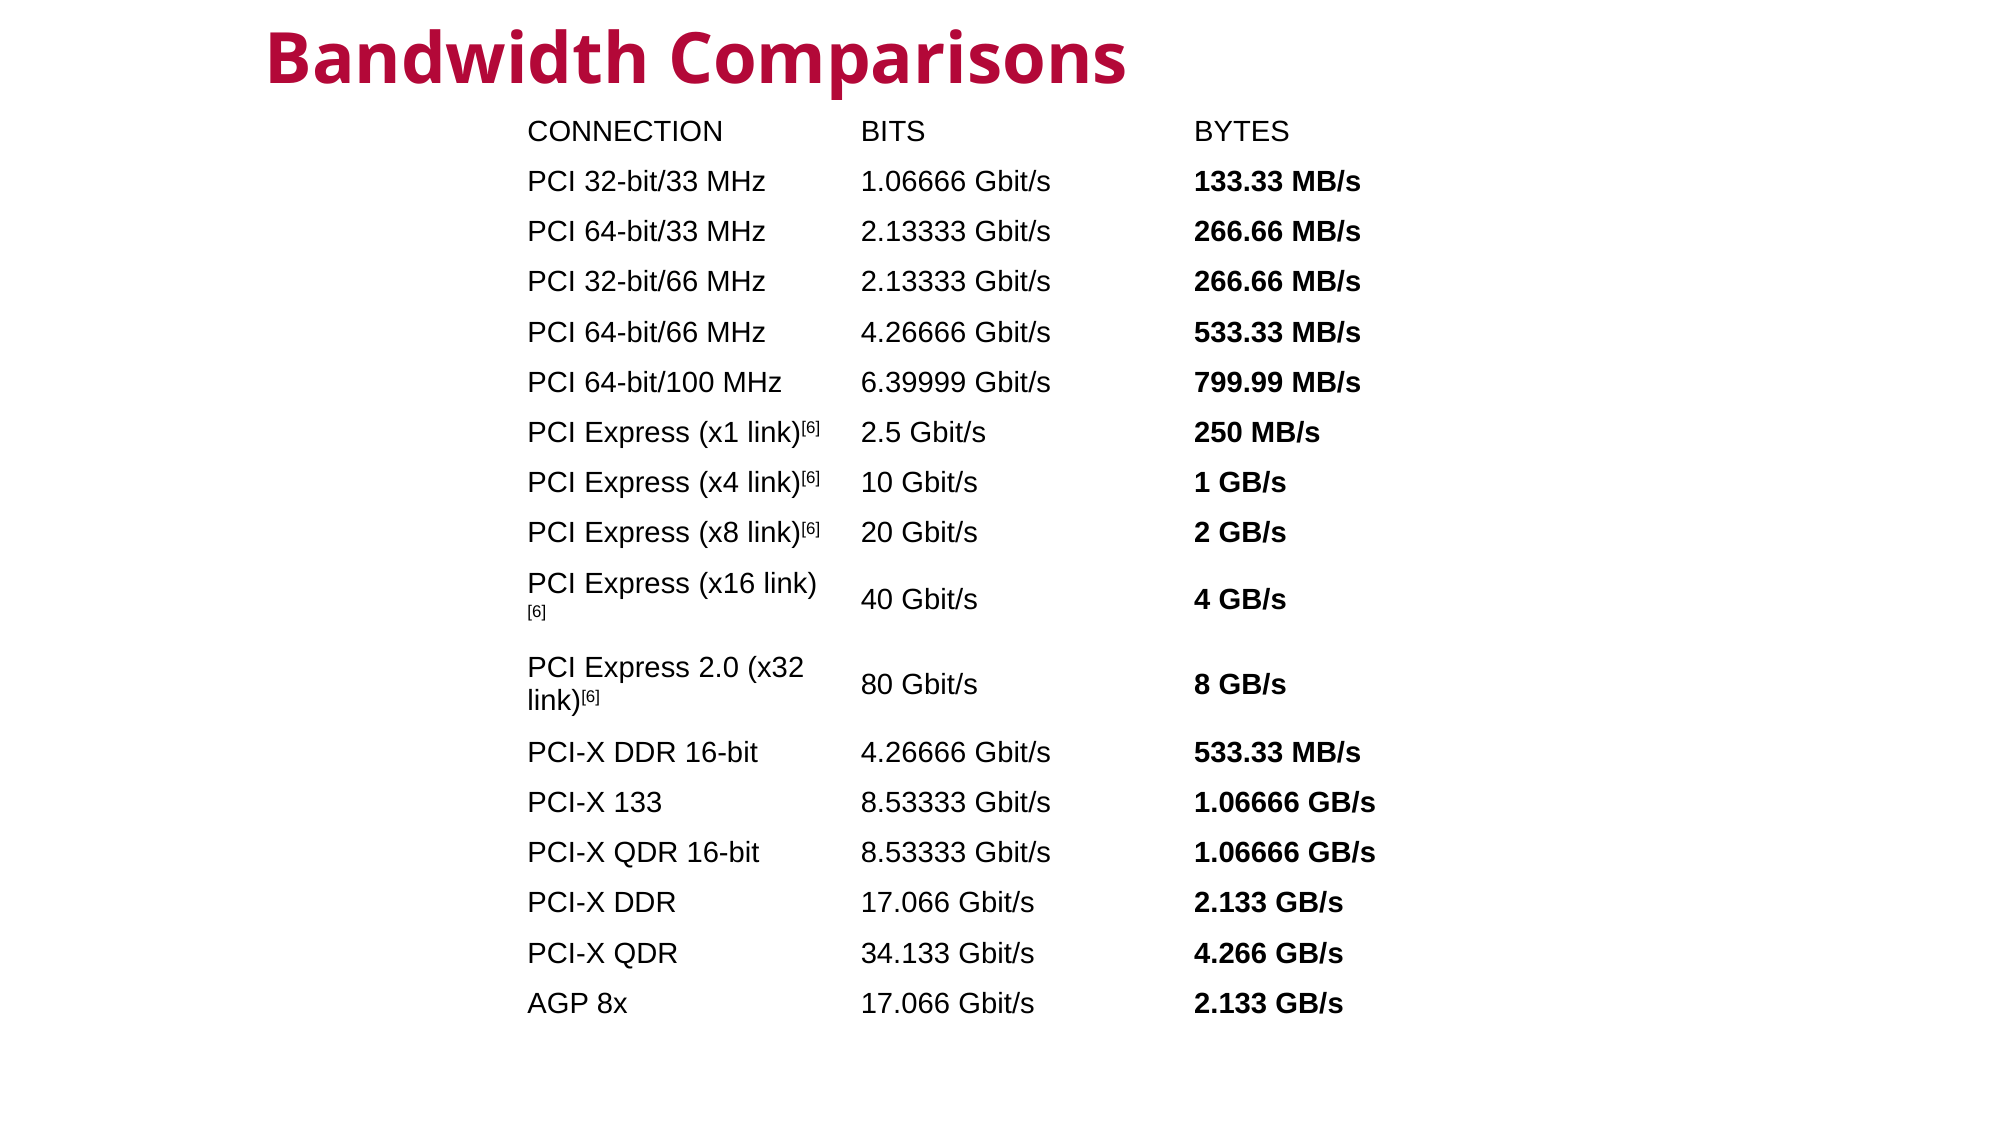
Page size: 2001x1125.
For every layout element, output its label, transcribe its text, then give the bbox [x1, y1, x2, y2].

table_cell 266.66 MB/s [1179, 206, 1512, 256]
table_cell PCI-X 133 [512, 777, 846, 827]
table_cell PCI-X QDR 16-bit [512, 827, 846, 878]
table_cell PCI-X QDR [512, 928, 846, 978]
table_cell PCI Express (x1 link)[6] [512, 407, 846, 458]
table_cell 2.133 GB/s [1179, 878, 1512, 928]
table_cell 1.06666 Gbit/s [846, 156, 1179, 206]
table_cell 10 Gbit/s [846, 458, 1179, 508]
table_cell 799.99 MB/s [1179, 357, 1512, 407]
table_cell PCI 64-bit/100 MHz [512, 357, 846, 407]
table_cell PCI 32-bit/33 MHz [512, 156, 846, 206]
table_cell 17.066 Gbit/s [846, 878, 1179, 928]
table_header BYTES [1179, 106, 1512, 156]
table_cell PCI Express (x4 link)[6] [512, 458, 846, 508]
table_cell PCI 64-bit/66 MHz [512, 307, 846, 357]
table_header CONNECTION [512, 106, 846, 156]
table_cell 40 Gbit/s [846, 558, 1179, 642]
table_cell PCI-X DDR 16-bit [512, 727, 846, 777]
table_cell PCI Express (x16 link)[6] [512, 558, 846, 642]
table_cell 20 Gbit/s [846, 508, 1179, 558]
table_cell 1 GB/s [1179, 458, 1512, 508]
table_cell 6.39999 Gbit/s [846, 357, 1179, 407]
table_cell 8 GB/s [1179, 642, 1512, 727]
table_cell 4.26666 Gbit/s [846, 727, 1179, 777]
table_cell PCI-X DDR [512, 878, 846, 928]
table_cell 266.66 MB/s [1179, 256, 1512, 307]
table_cell PCI 32-bit/66 MHz [512, 256, 846, 307]
table_cell 2.13333 Gbit/s [846, 256, 1179, 307]
table_cell 1.06666 GB/s [1179, 777, 1512, 827]
table_cell 17.066 Gbit/s [846, 978, 1179, 1029]
table_cell 2.5 Gbit/s [846, 407, 1179, 458]
text_box Bandwidth Comparisons [249, 5, 1688, 98]
table_cell 2.13333 Gbit/s [846, 206, 1179, 256]
table_cell 250 MB/s [1179, 407, 1512, 458]
table_cell 533.33 MB/s [1179, 307, 1512, 357]
table_cell 1.06666 GB/s [1179, 827, 1512, 878]
table_cell 8.53333 Gbit/s [846, 827, 1179, 878]
table_cell 34.133 Gbit/s [846, 928, 1179, 978]
table_cell 4 GB/s [1179, 558, 1512, 642]
table_cell PCI 64-bit/33 MHz [512, 206, 846, 256]
table_cell 4.266 GB/s [1179, 928, 1512, 978]
table_cell 2.133 GB/s [1179, 978, 1512, 1029]
table_cell 533.33 MB/s [1179, 727, 1512, 777]
table_header BITS [846, 106, 1179, 156]
table_cell AGP 8x [512, 978, 846, 1029]
table_cell 80 Gbit/s [846, 642, 1179, 727]
table_cell 2 GB/s [1179, 508, 1512, 558]
table_cell PCI Express (x8 link)[6] [512, 508, 846, 558]
table_cell 4.26666 Gbit/s [846, 307, 1179, 357]
table_cell 133.33 MB/s [1179, 156, 1512, 206]
table_cell 8.53333 Gbit/s [846, 777, 1179, 827]
table_cell PCI Express 2.0 (x32 link)[6] [512, 642, 846, 727]
